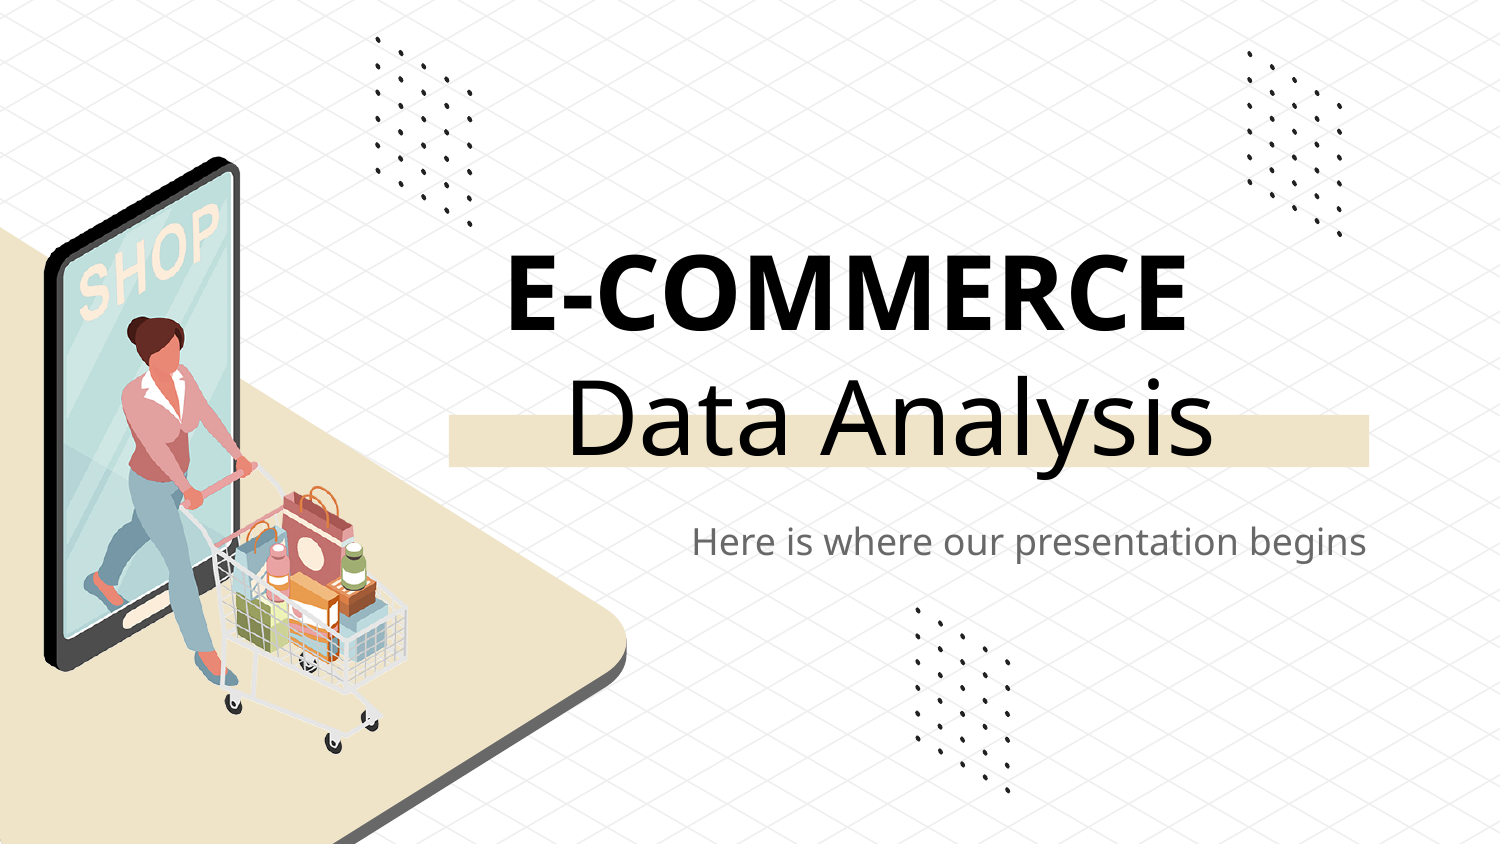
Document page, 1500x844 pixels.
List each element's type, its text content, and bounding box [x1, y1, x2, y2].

subtitle Here is where our presentation begins [433, 502, 1383, 572]
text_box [1246, 50, 1343, 238]
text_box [374, 36, 473, 228]
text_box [914, 606, 1011, 794]
picture [0, 124, 430, 785]
title E-COMMERCE Data Analysis [433, 210, 1383, 491]
